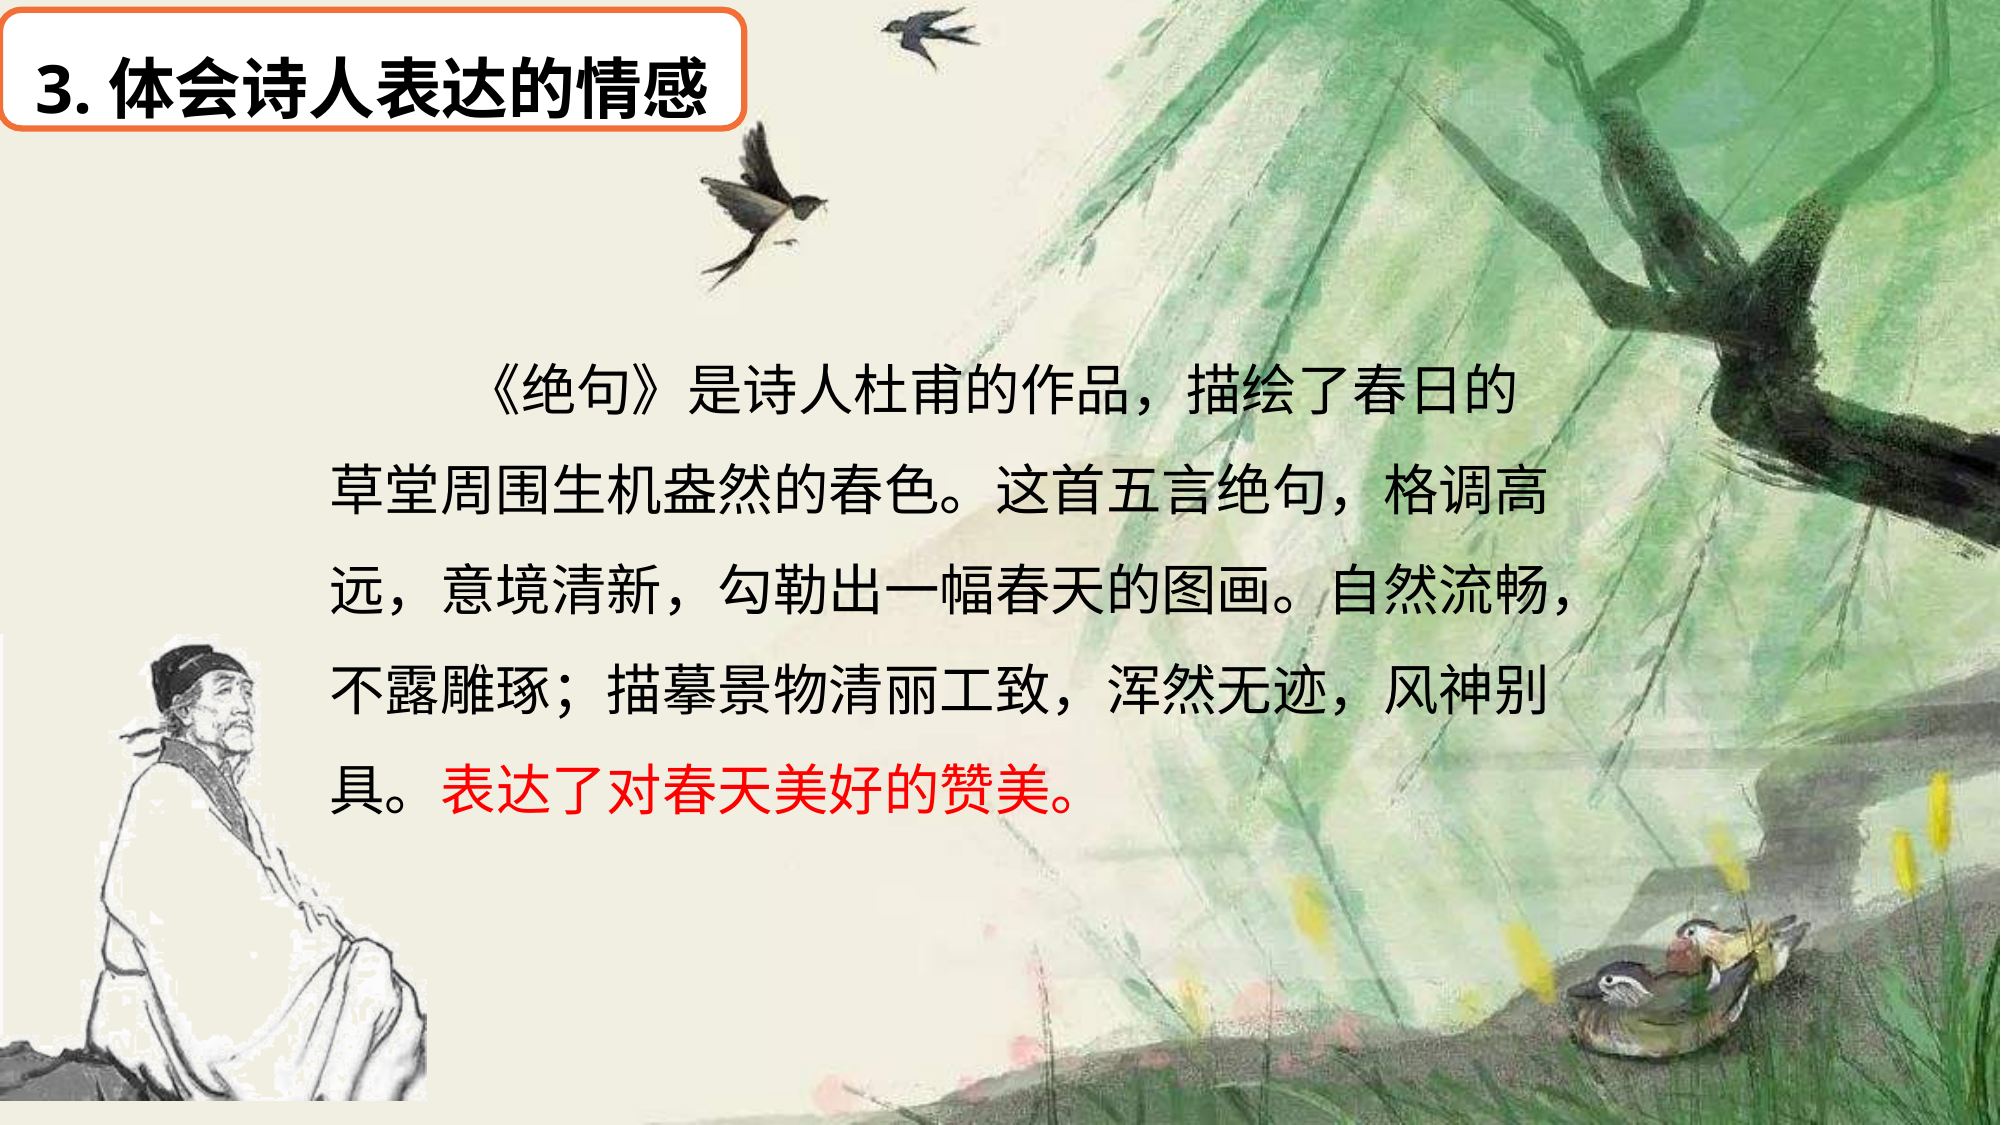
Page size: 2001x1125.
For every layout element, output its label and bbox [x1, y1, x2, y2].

text_box [0, 0, 745, 129]
picture [0, 0, 2000, 1125]
